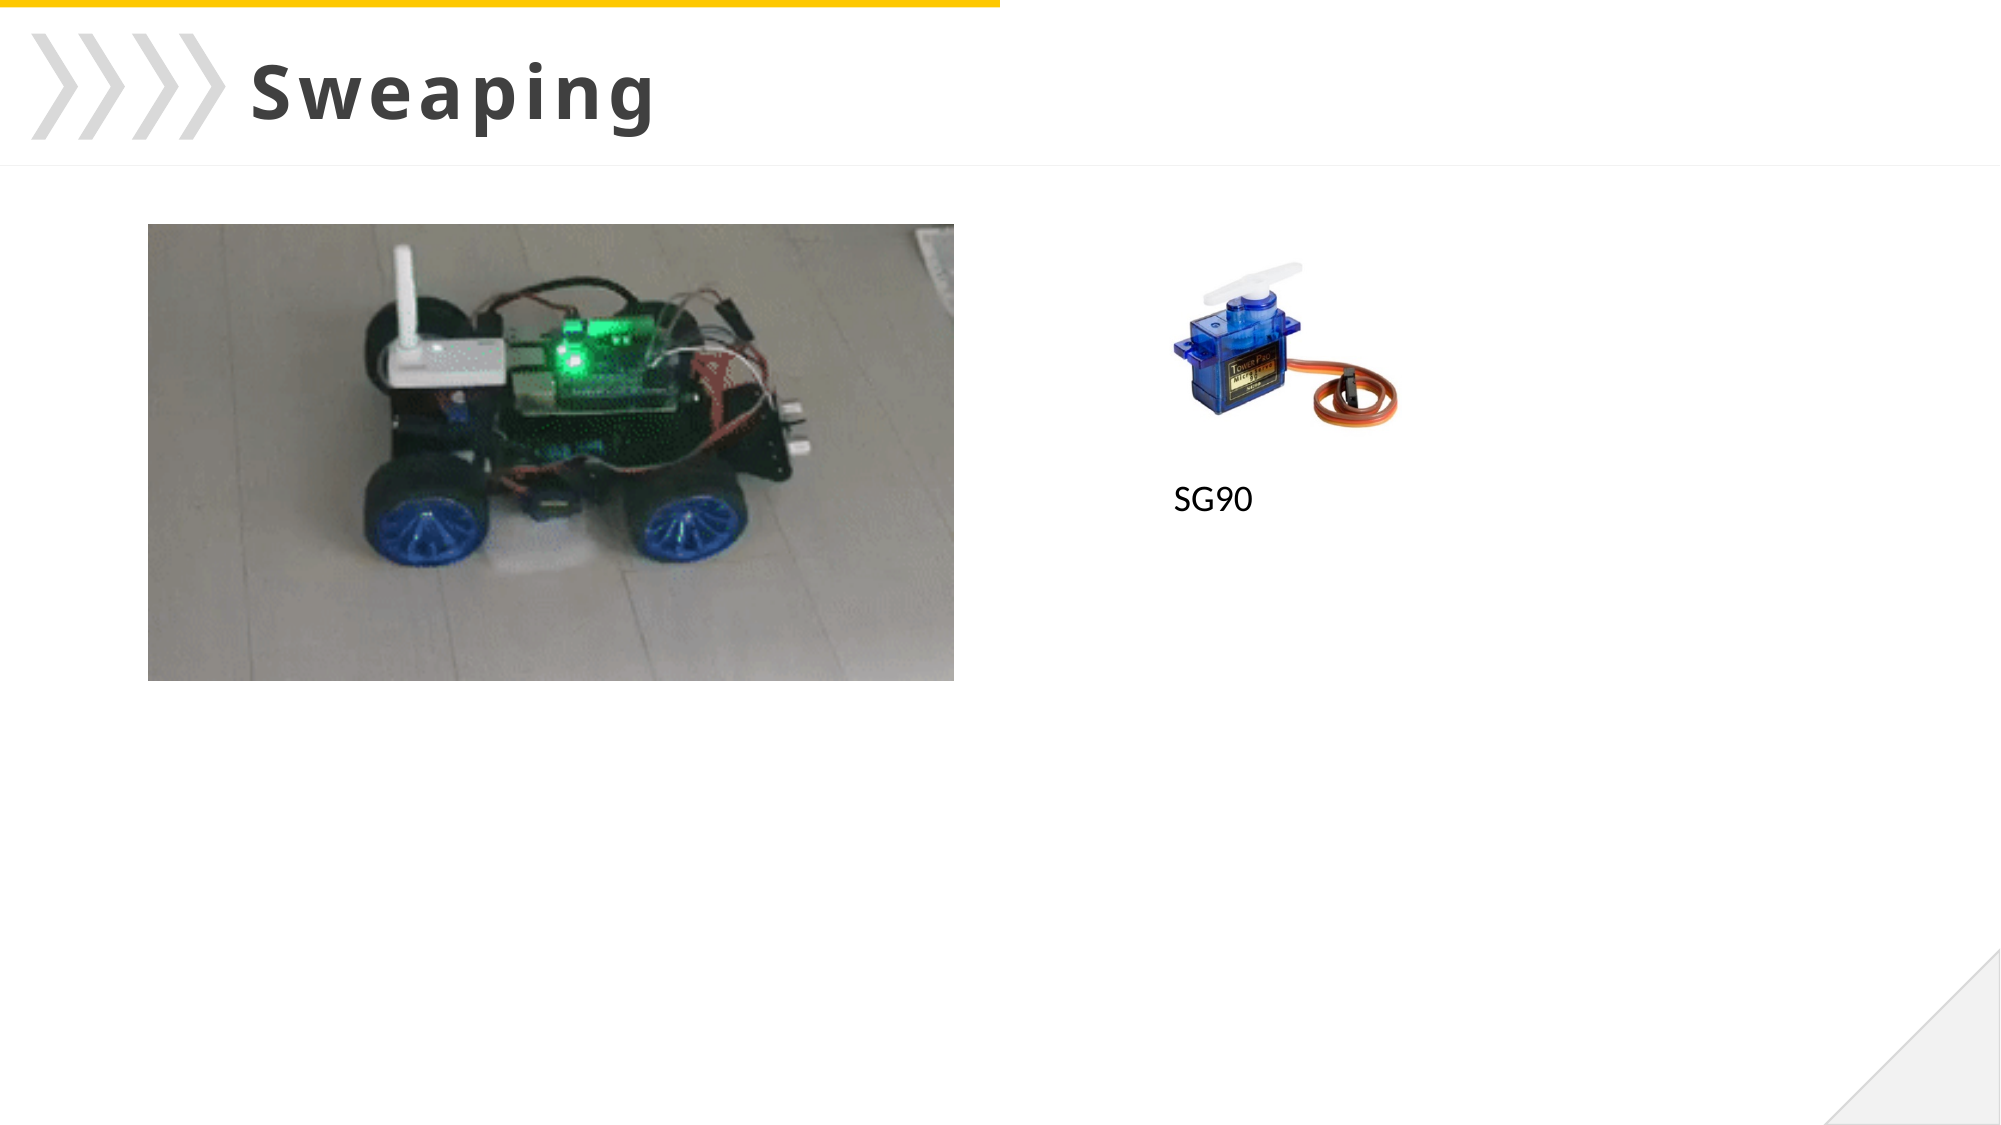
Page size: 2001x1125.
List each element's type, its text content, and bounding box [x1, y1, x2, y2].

text_box SG90 [1159, 466, 1613, 527]
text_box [131, 33, 226, 140]
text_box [31, 33, 125, 140]
picture [148, 224, 954, 681]
text_box [0, 0, 1001, 8]
text_box Sweaping [235, 36, 672, 142]
picture [1159, 224, 1402, 467]
